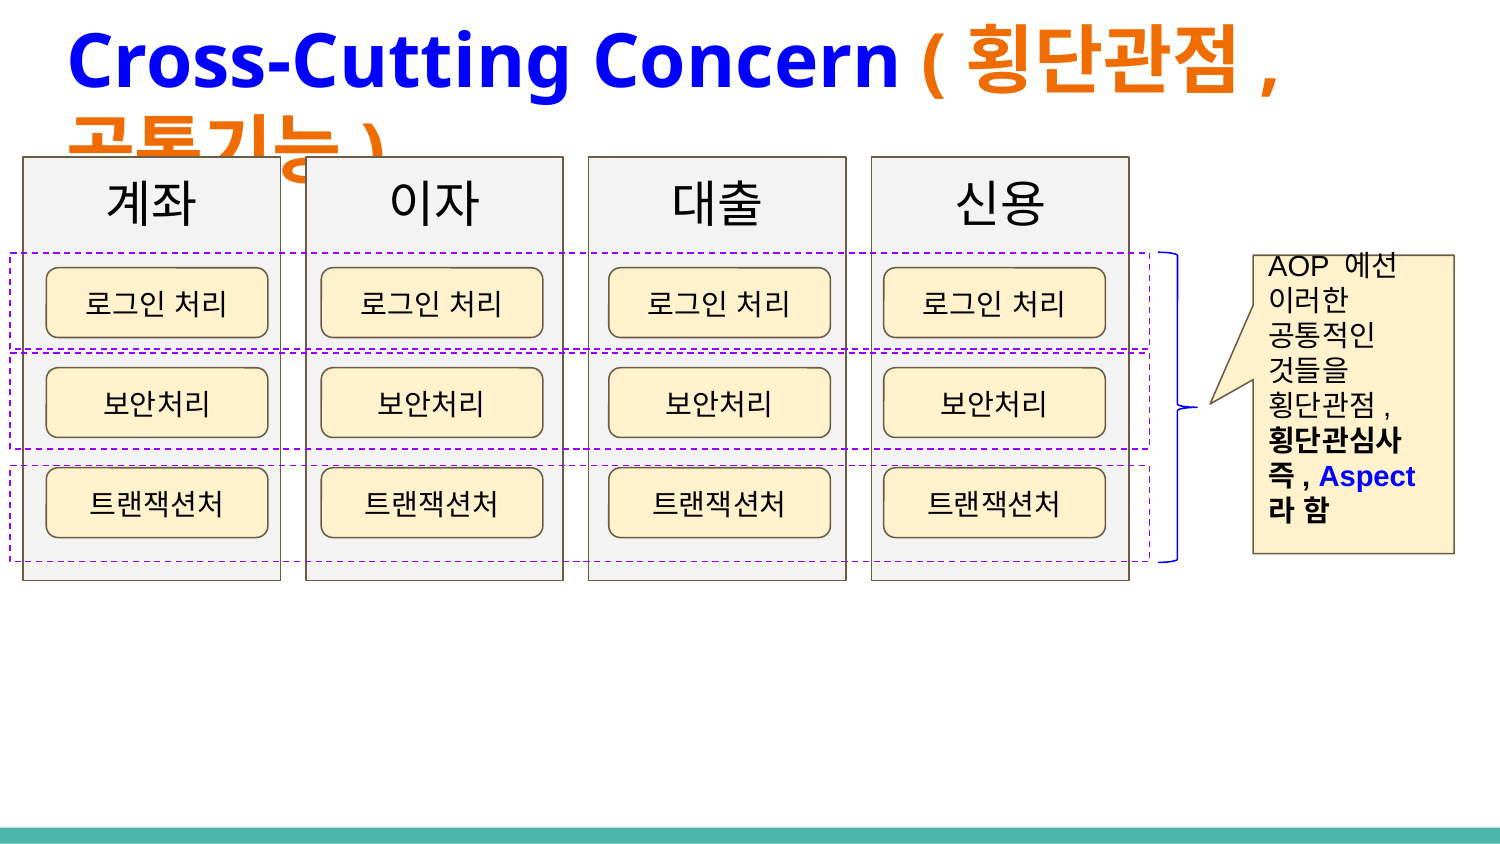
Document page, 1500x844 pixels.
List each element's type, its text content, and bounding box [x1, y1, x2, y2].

text_box 신용 [871, 562, 1129, 581]
text_box [1157, 252, 1198, 563]
text_box 계좌 [23, 450, 281, 465]
text_box 계좌 [23, 562, 281, 581]
text_box 대출 [588, 450, 846, 465]
text_box 계좌 [23, 156, 281, 252]
text_box 이자 [305, 562, 564, 581]
text_box [9, 352, 1150, 450]
text_box 신용 [871, 156, 1129, 252]
text_box AOP 에선 이러한 공통적인 것들을 횡단관점, 횡단관심사 즉, Aspect 라 함 [1210, 255, 1455, 554]
text_box [9, 465, 1150, 562]
text_box 대출 [588, 156, 846, 252]
text_box 이자 [305, 450, 564, 465]
text_box 이자 [305, 156, 564, 252]
text_box [9, 252, 1150, 350]
title Cross-Cutting Concern (횡단관점, 공통기능) [51, 0, 1449, 114]
text_box 신용 [871, 450, 1129, 465]
text_box 대출 [588, 562, 846, 581]
